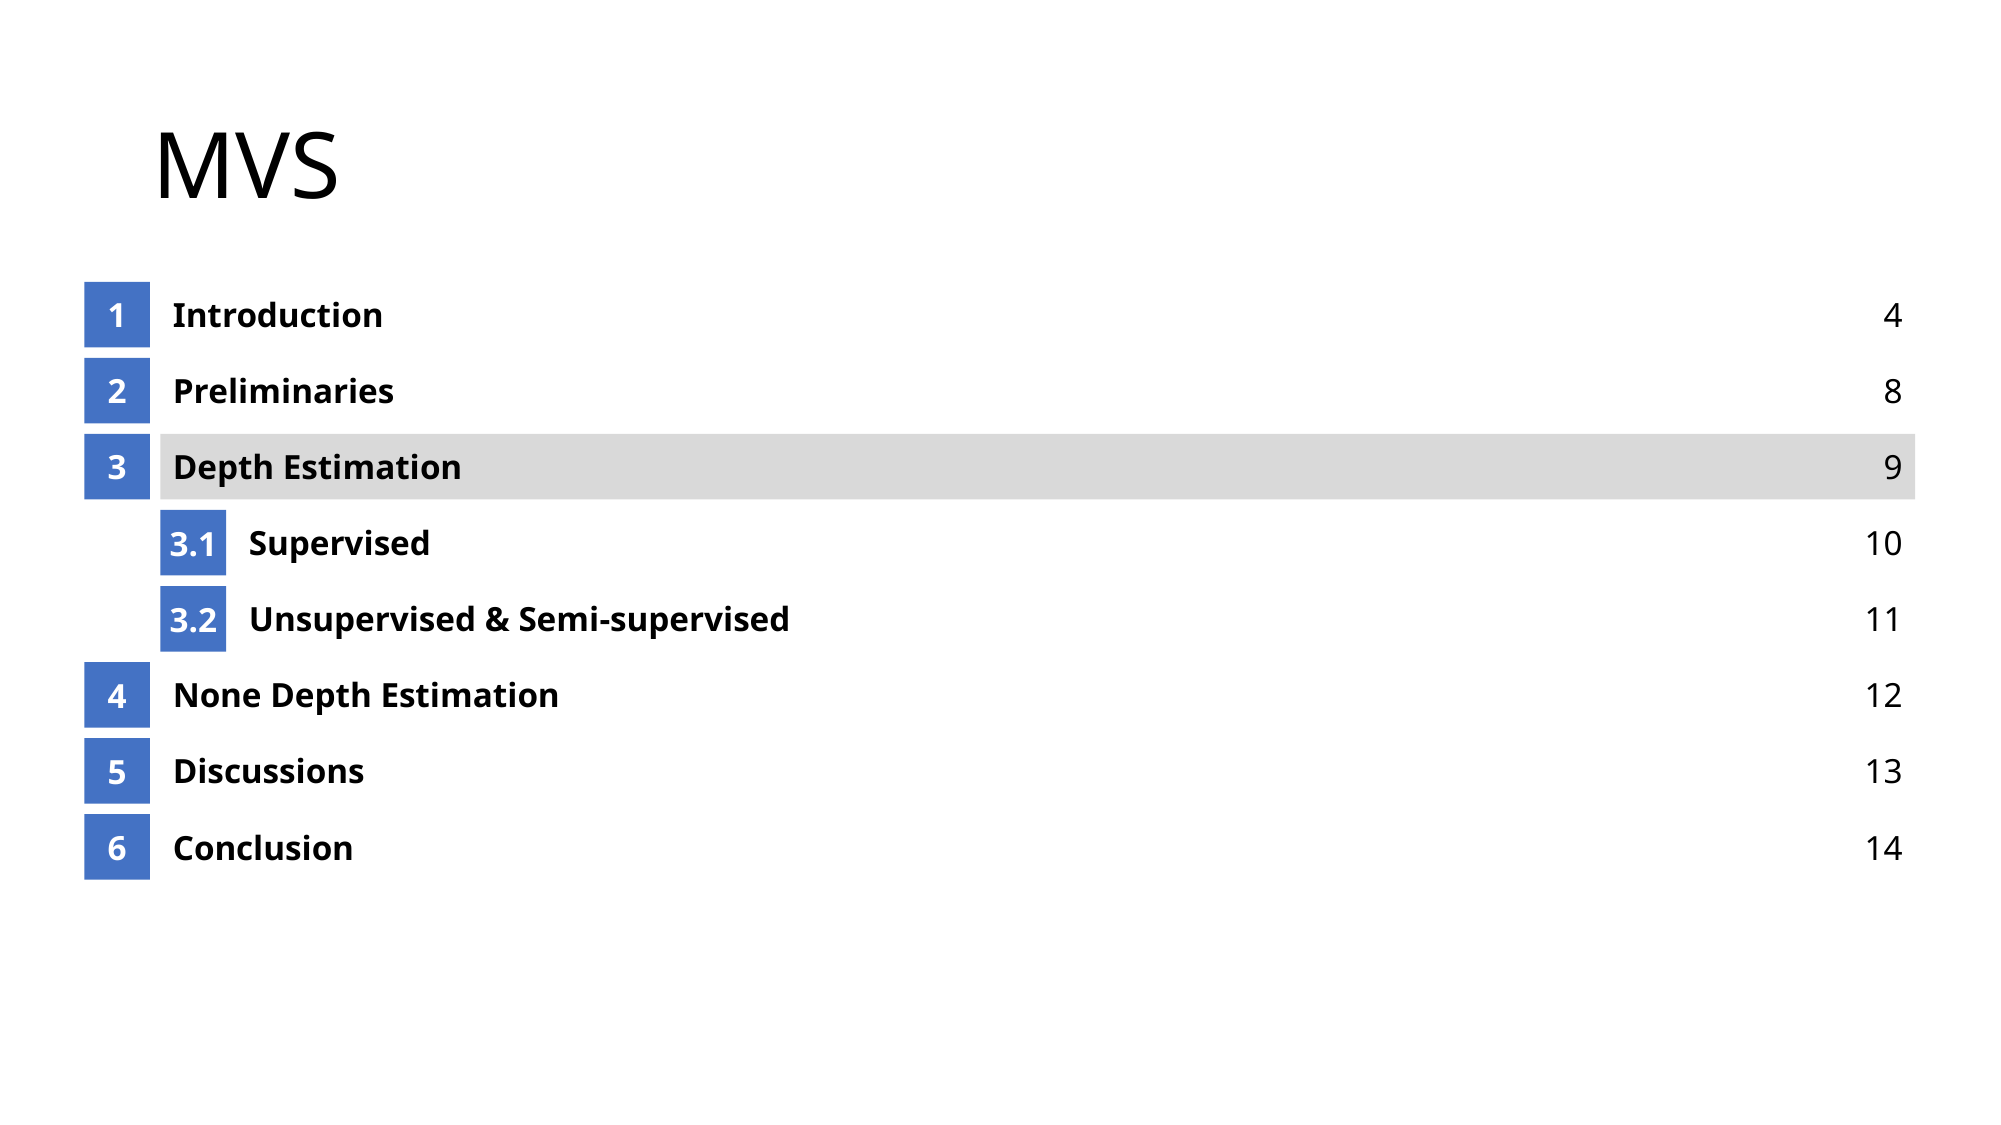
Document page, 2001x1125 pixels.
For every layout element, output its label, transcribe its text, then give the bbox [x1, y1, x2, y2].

text_box 11 [1884, 585, 1904, 653]
text_box 3.2 [159, 585, 227, 653]
text_box 9 [1884, 433, 1904, 500]
title MVS [137, 59, 1863, 278]
text_box 1 [83, 281, 151, 348]
text_box Conclusion [159, 813, 757, 881]
text_box Unsupervised & Semi-supervised [235, 585, 757, 653]
text_box 2 [83, 357, 151, 424]
text_box Supervised [235, 509, 757, 577]
text_box 12 [1884, 661, 1904, 729]
text_box 4 [1884, 281, 1904, 348]
text_box 14 [1884, 813, 1904, 881]
text_box Depth Estimation [159, 433, 757, 500]
text_box None Depth Estimation [159, 661, 757, 729]
text_box Preliminaries [159, 357, 757, 424]
text_box 5 [83, 737, 151, 805]
text_box 3.1 [159, 509, 227, 577]
text_box 10 [1884, 509, 1904, 577]
text_box 4 [83, 661, 151, 729]
text_box [1904, 433, 1916, 500]
text_box 13 [1884, 737, 1904, 805]
text_box 8 [1884, 357, 1904, 424]
text_box [757, 433, 1884, 500]
text_box 3 [83, 433, 151, 500]
text_box 6 [83, 813, 151, 881]
text_box Discussions [159, 737, 757, 805]
text_box Introduction [159, 281, 757, 348]
